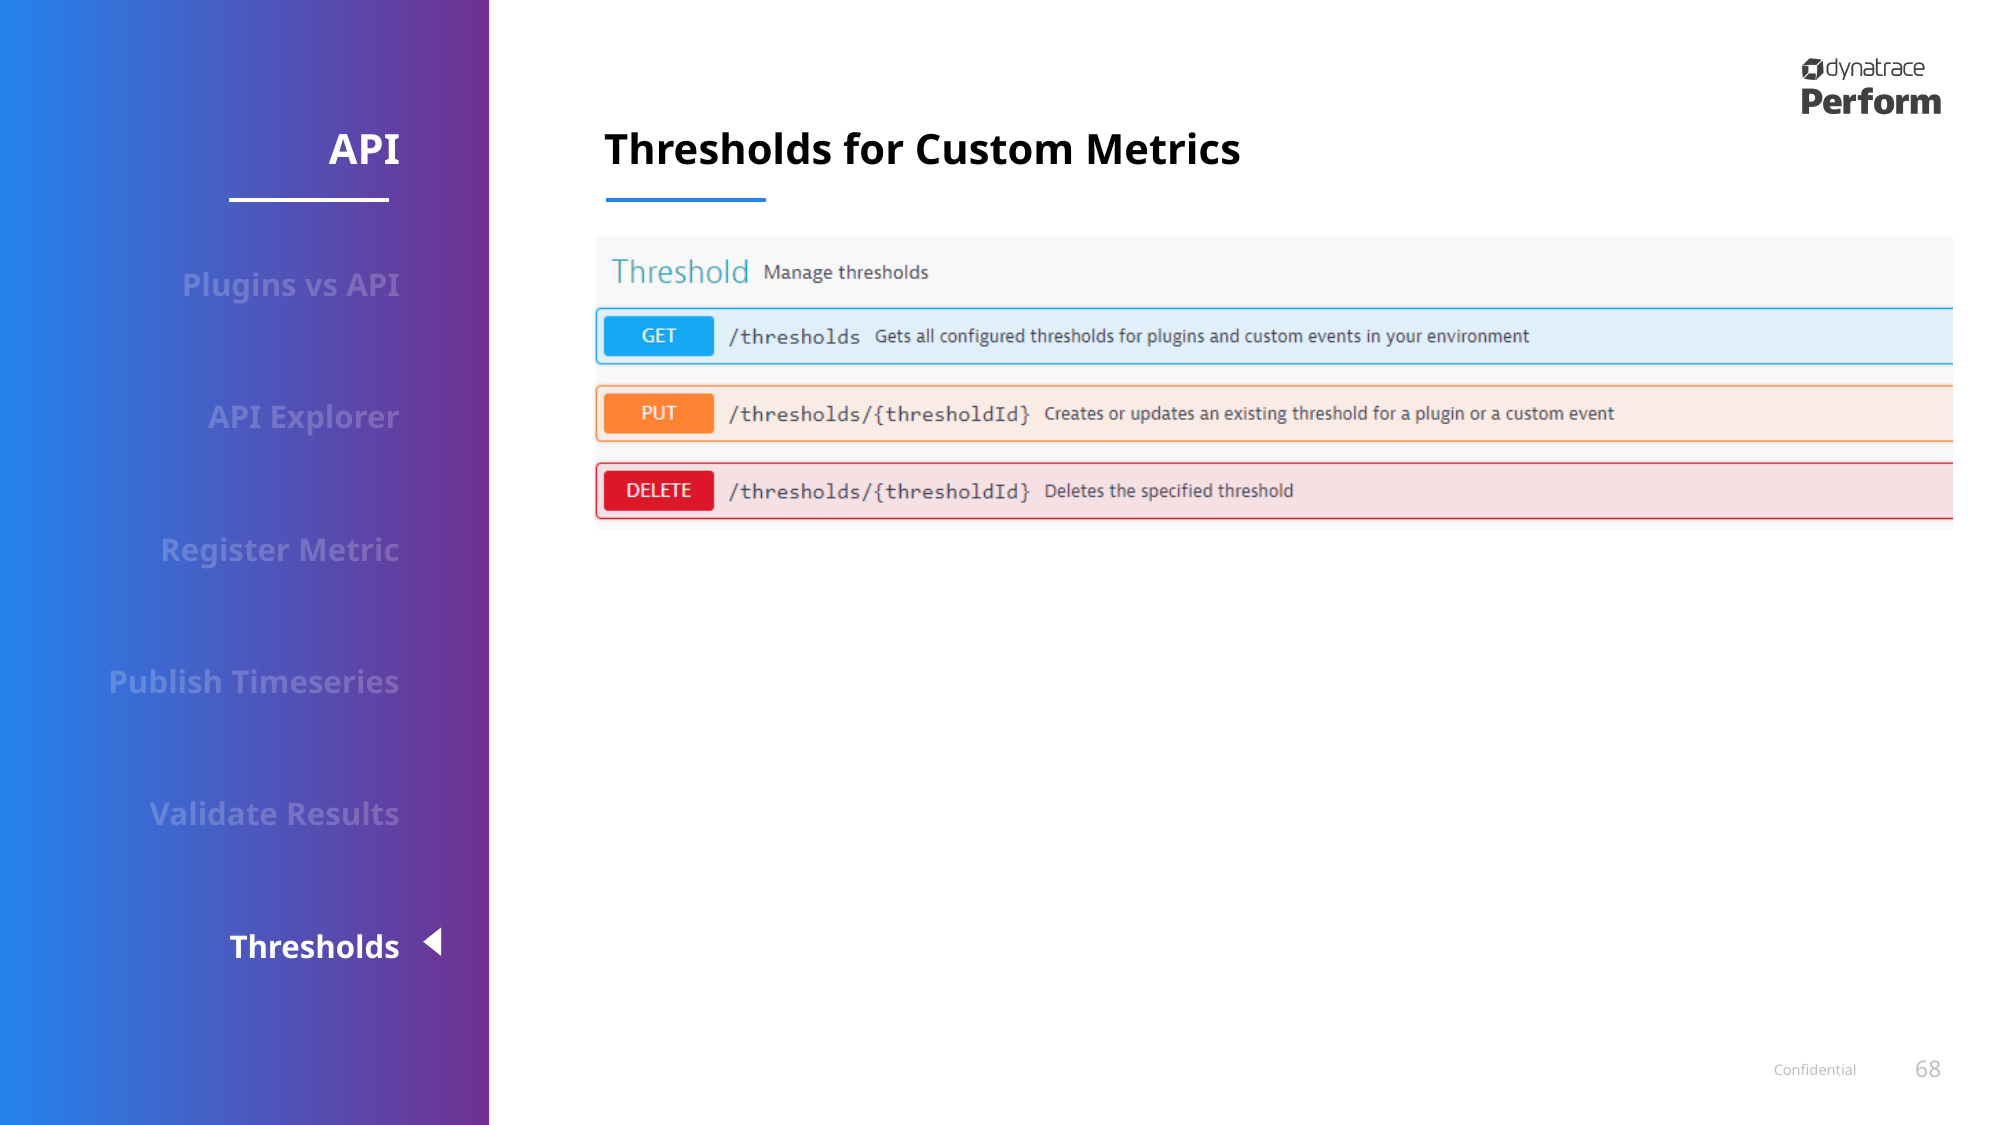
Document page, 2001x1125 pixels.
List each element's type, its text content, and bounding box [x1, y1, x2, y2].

list API [73, 59, 415, 181]
title Thresholds for Custom Metrics [589, 59, 1863, 181]
list Plugins vs API API Explorer Register Metric Publish Timeseries Validate Results Thresholds [73, 249, 415, 1014]
picture [1797, 51, 1944, 125]
text_box [422, 926, 442, 958]
picture [589, 232, 1953, 529]
